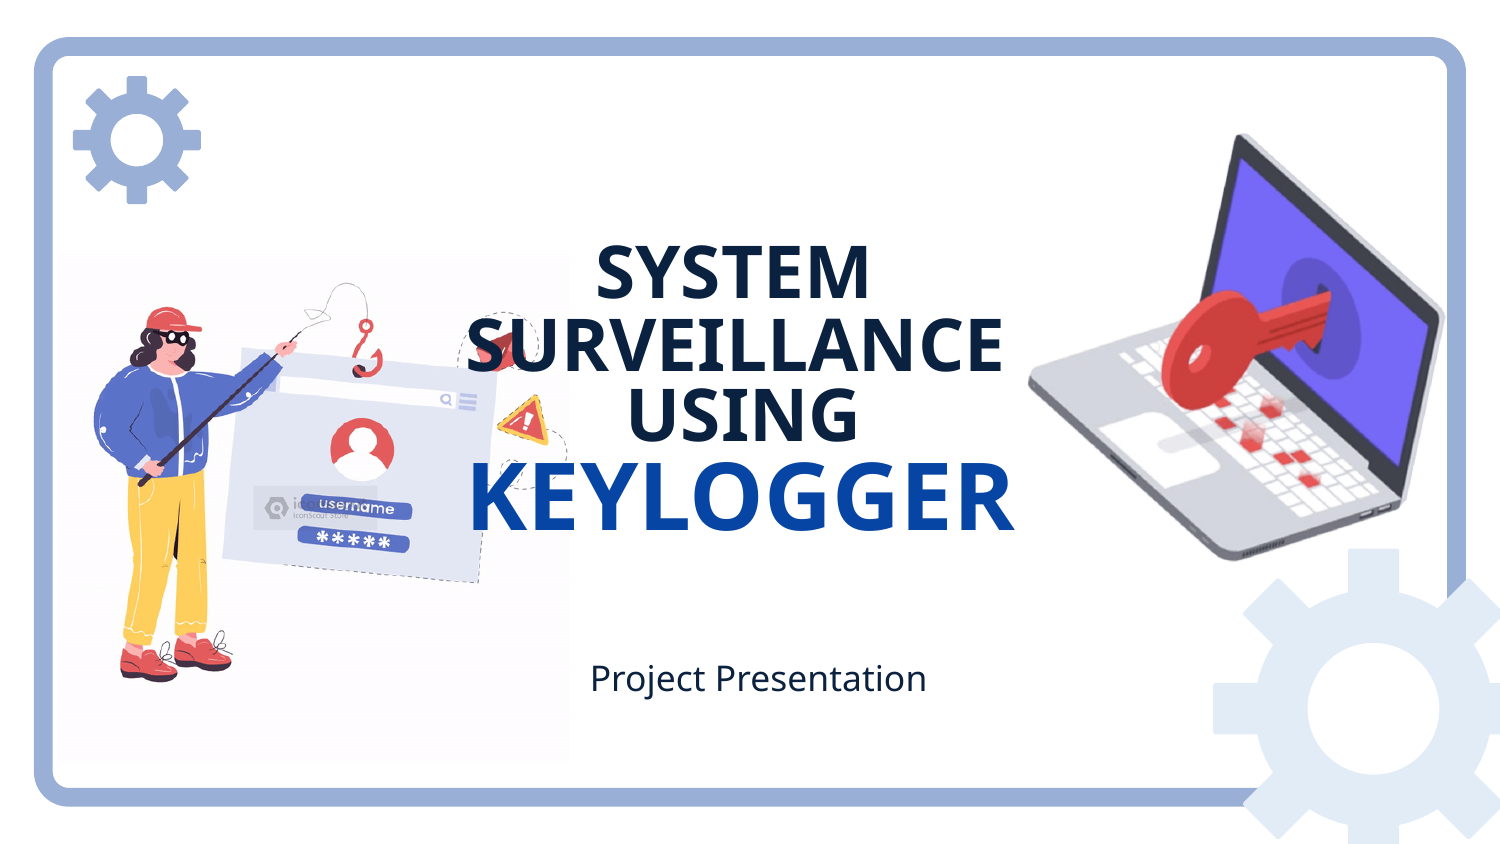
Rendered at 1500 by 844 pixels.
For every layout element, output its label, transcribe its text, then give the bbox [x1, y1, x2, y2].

picture [936, 96, 1500, 564]
picture [60, 253, 570, 763]
title SYSTEM [580, 210, 938, 283]
text_box USING [610, 363, 889, 421]
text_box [72, 75, 202, 205]
subtitle Project Presentation [574, 640, 950, 713]
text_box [1212, 572, 1500, 844]
text_box KEYLOGGER [574, 421, 954, 554]
text_box SURVEILLANCE [574, 283, 954, 363]
